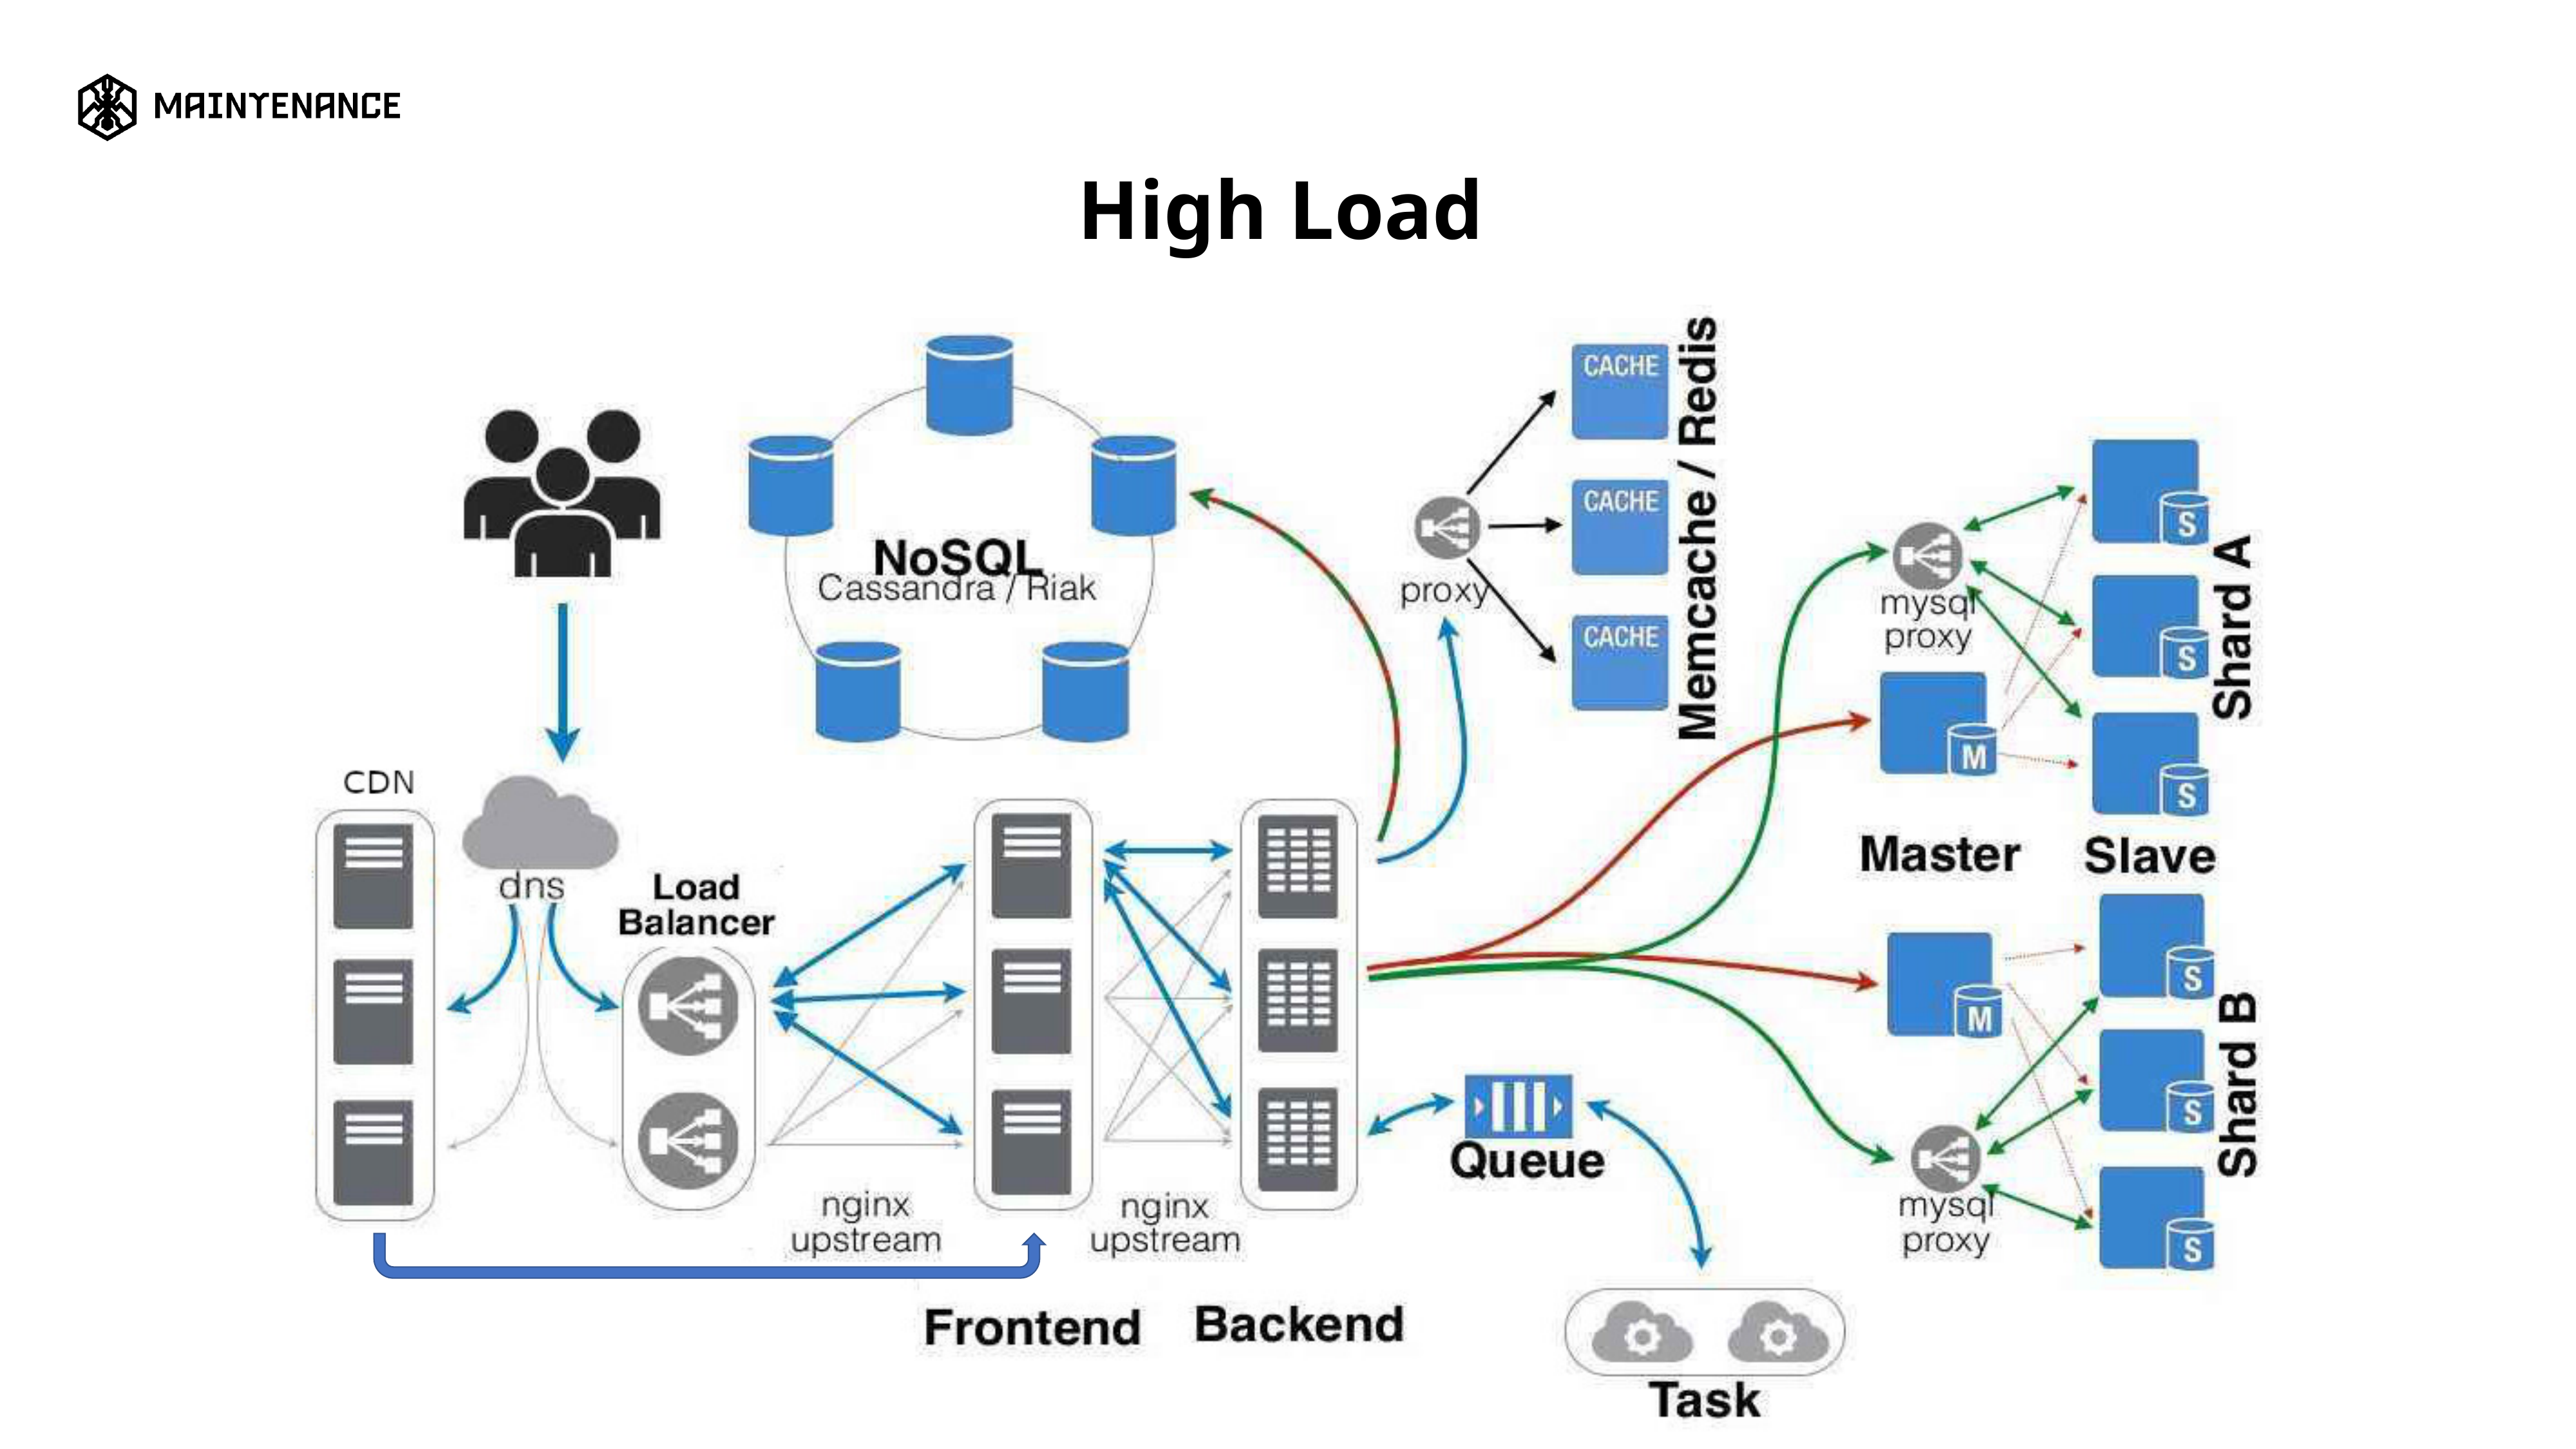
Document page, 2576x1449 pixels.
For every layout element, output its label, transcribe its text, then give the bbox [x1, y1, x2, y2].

picture [53, 48, 425, 166]
text_box High Load [122, 110, 2440, 256]
picture [292, 305, 2269, 1449]
